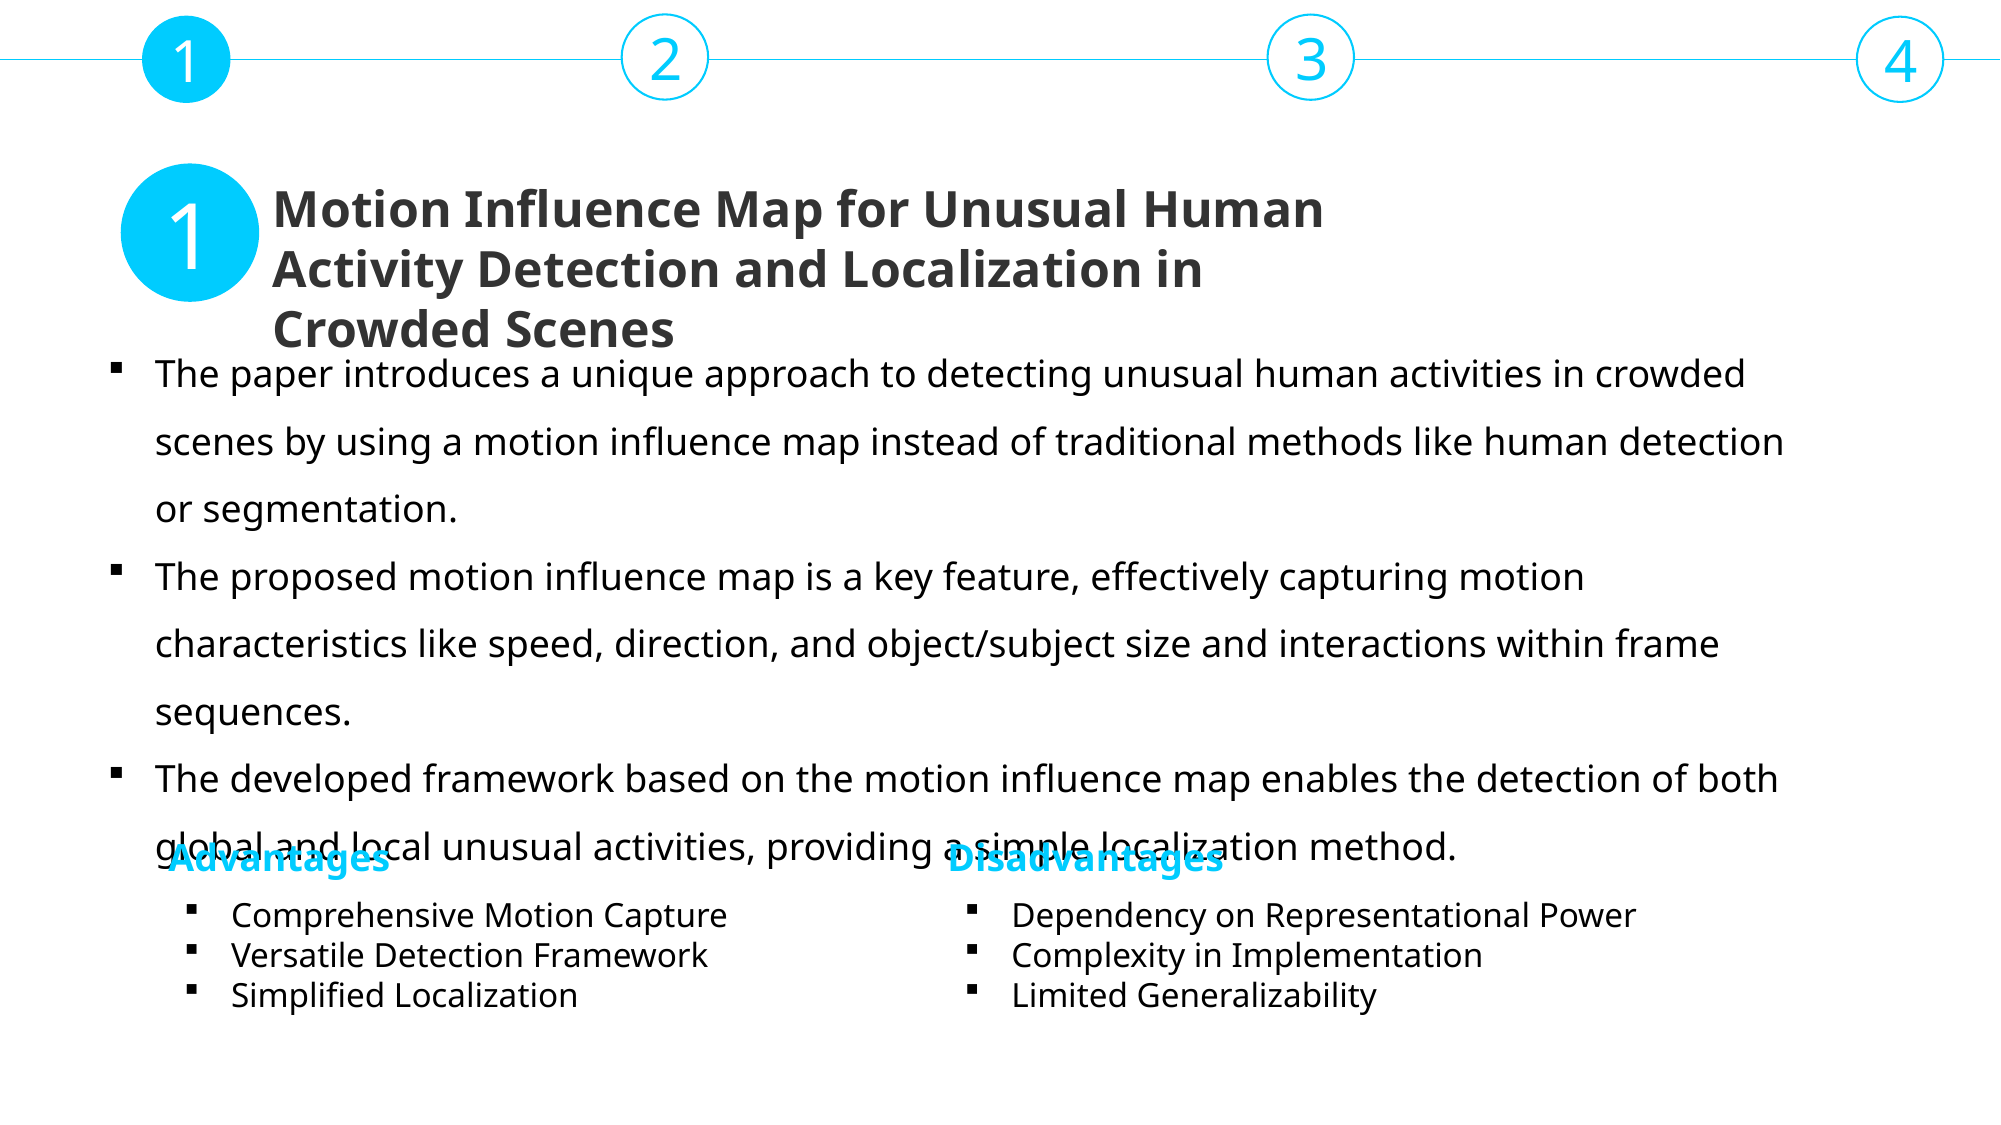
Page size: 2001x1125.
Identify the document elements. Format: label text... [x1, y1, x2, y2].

text_box The paper introduces a unique approach to detecting unusual human activities in crowded scenes by using a motion influence map instead of traditional methods like human detection or segmentation. The proposed motion influence map is a key feature, effectively capturing motion characteristics like speed, direction, and object/subject size and interactions within frame sequences. The developed framework based on the motion influence map enables the detection of both global and local unusual activities, providing a simple localization method. [93, 320, 1823, 875]
text_box Dependency on Representational Power Complexity in Implementation Limited Generalizability [949, 886, 1653, 1022]
text_box 2 [620, 13, 710, 59]
text_box Comprehensive Motion Capture Versatile Detection Framework Simplified Localization [169, 886, 744, 1022]
text_box 2 [620, 60, 709, 101]
text_box 4 [1855, 60, 1945, 103]
text_box Advantages [153, 826, 406, 886]
text_box Disadvantages [932, 826, 1240, 886]
text_box 3 [1266, 13, 1356, 59]
text_box 4 [1855, 15, 1945, 59]
text_box 1 [142, 60, 231, 103]
text_box 1 [142, 15, 231, 59]
text_box 1 [120, 163, 260, 302]
text_box 3 [1266, 60, 1355, 101]
text_box Motion Influence Map for Unusual Human Activity Detection and Localization in Crowded Scenes [258, 170, 1427, 320]
